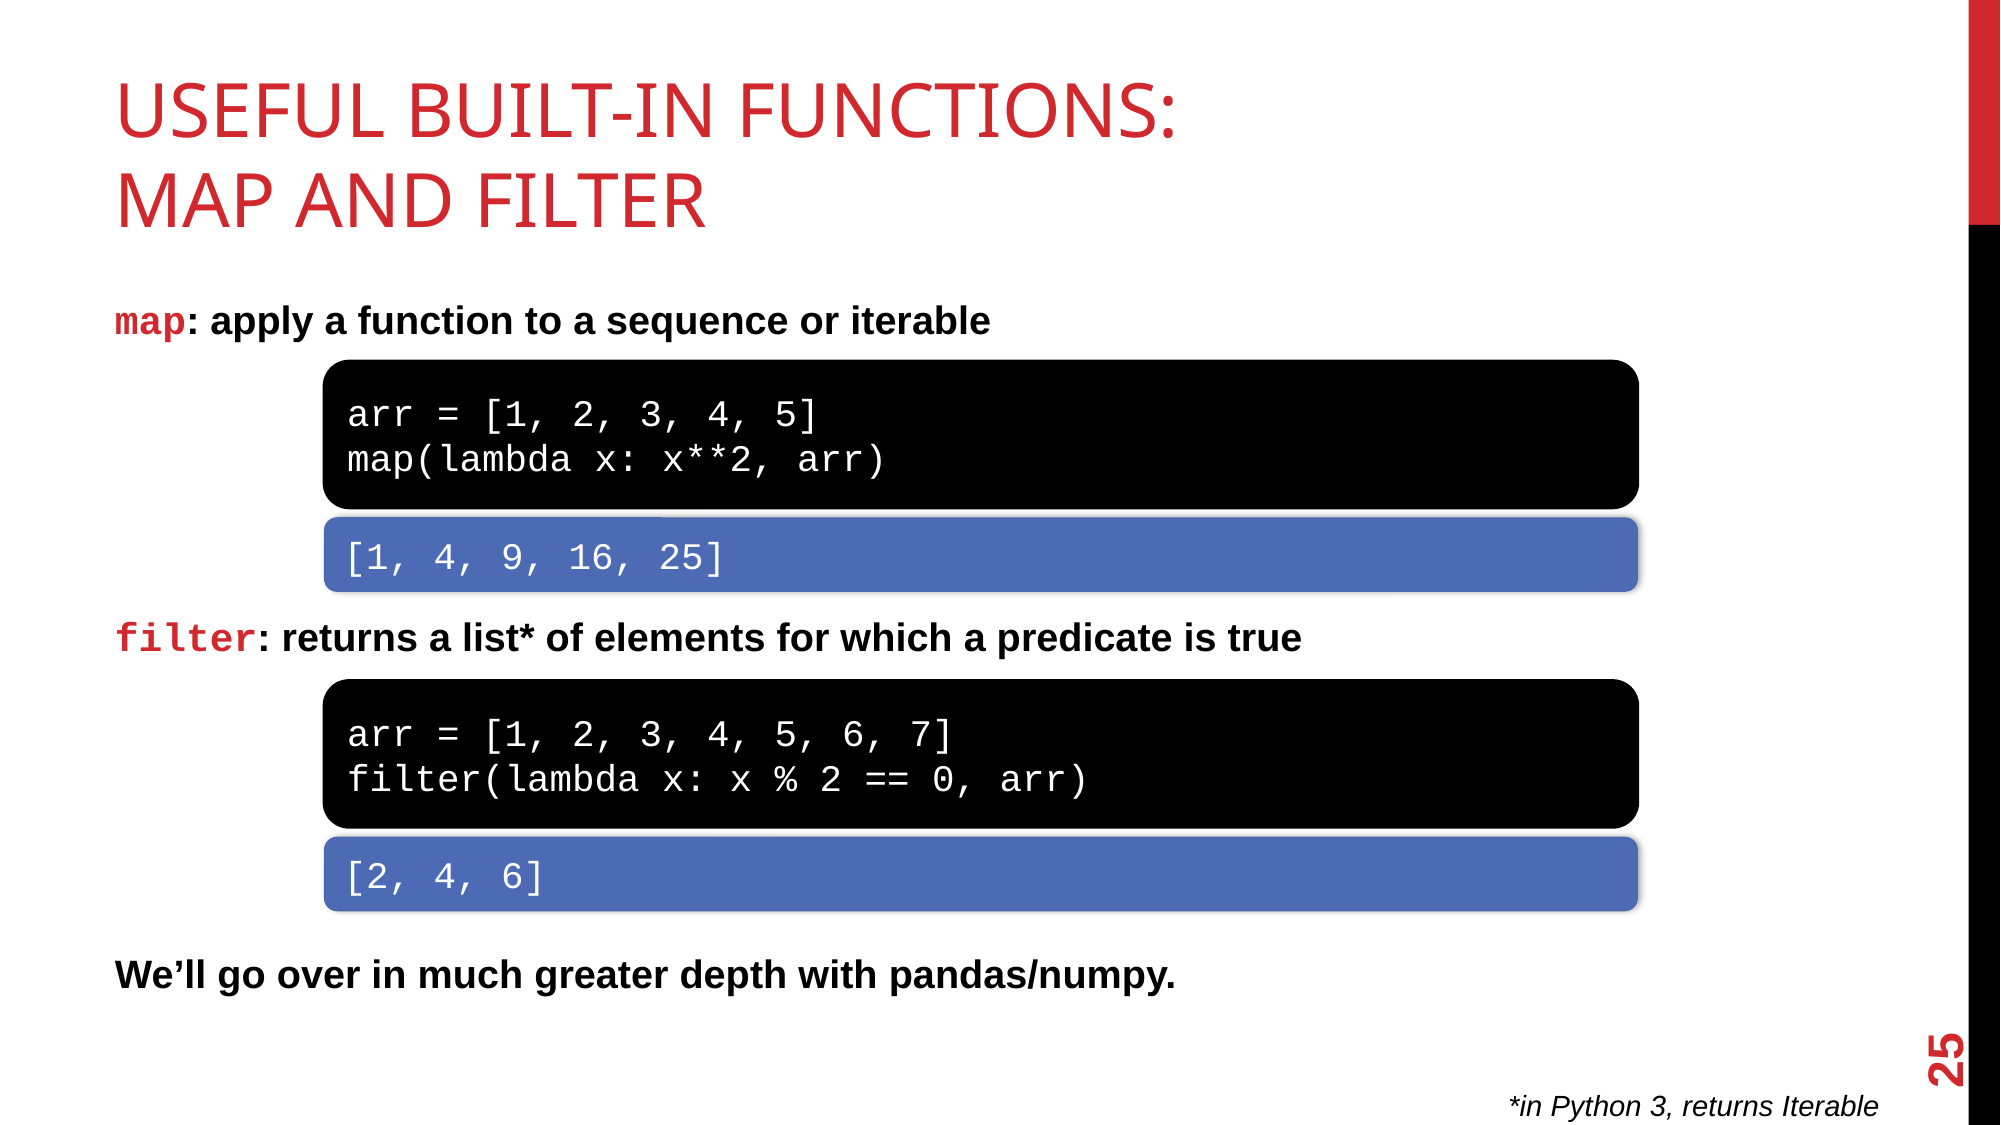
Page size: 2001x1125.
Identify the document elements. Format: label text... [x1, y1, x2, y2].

text_box [2, 4, 6] [324, 837, 1637, 911]
slide_number ‹#› [1903, 887, 1984, 1104]
text_box arr = [1, 2, 3, 4, 5, 6, 7] filter(lambda x: x % 2 == 0, arr) [324, 681, 1637, 827]
text_box *in Python 3, returns Iterable [1349, 1079, 1904, 1125]
list map: apply a function to a sequence or iterable filter: returns a list* of elements for which a predicate is true We’ll go over in much greater depth with pandas/numpy. [99, 287, 1767, 1005]
text_box [1, 4, 9, 16, 25] [324, 518, 1637, 591]
title USEFUL BUILT-IN FUNCTIONS: MAP AND FILTER [99, 25, 1367, 250]
text_box arr = [1, 2, 3, 4, 5] map(lambda x: x**2, arr) [324, 362, 1637, 507]
